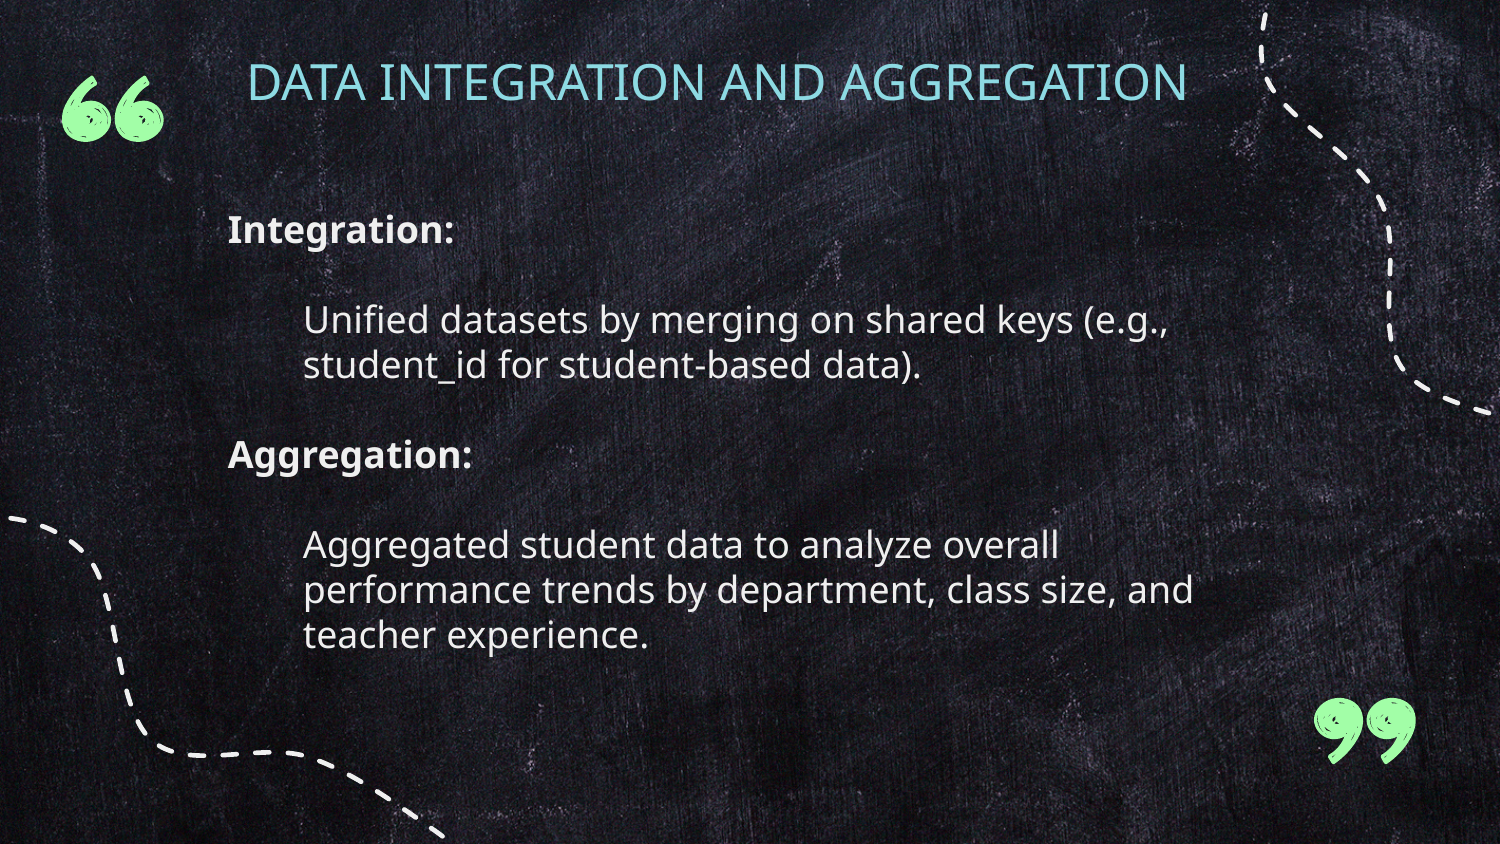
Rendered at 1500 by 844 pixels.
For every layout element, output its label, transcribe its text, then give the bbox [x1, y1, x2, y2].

picture [0, 0, 1500, 844]
text_box DATA INTEGRATION AND AGGREGATION [231, 42, 1206, 118]
subtitle Integration: Unified datasets by merging on shared keys (e.g., student_id for student-based data). Aggregation: Aggregated student data to analyze overall performance trends by department, class size, and teacher experience. [213, 193, 1287, 699]
